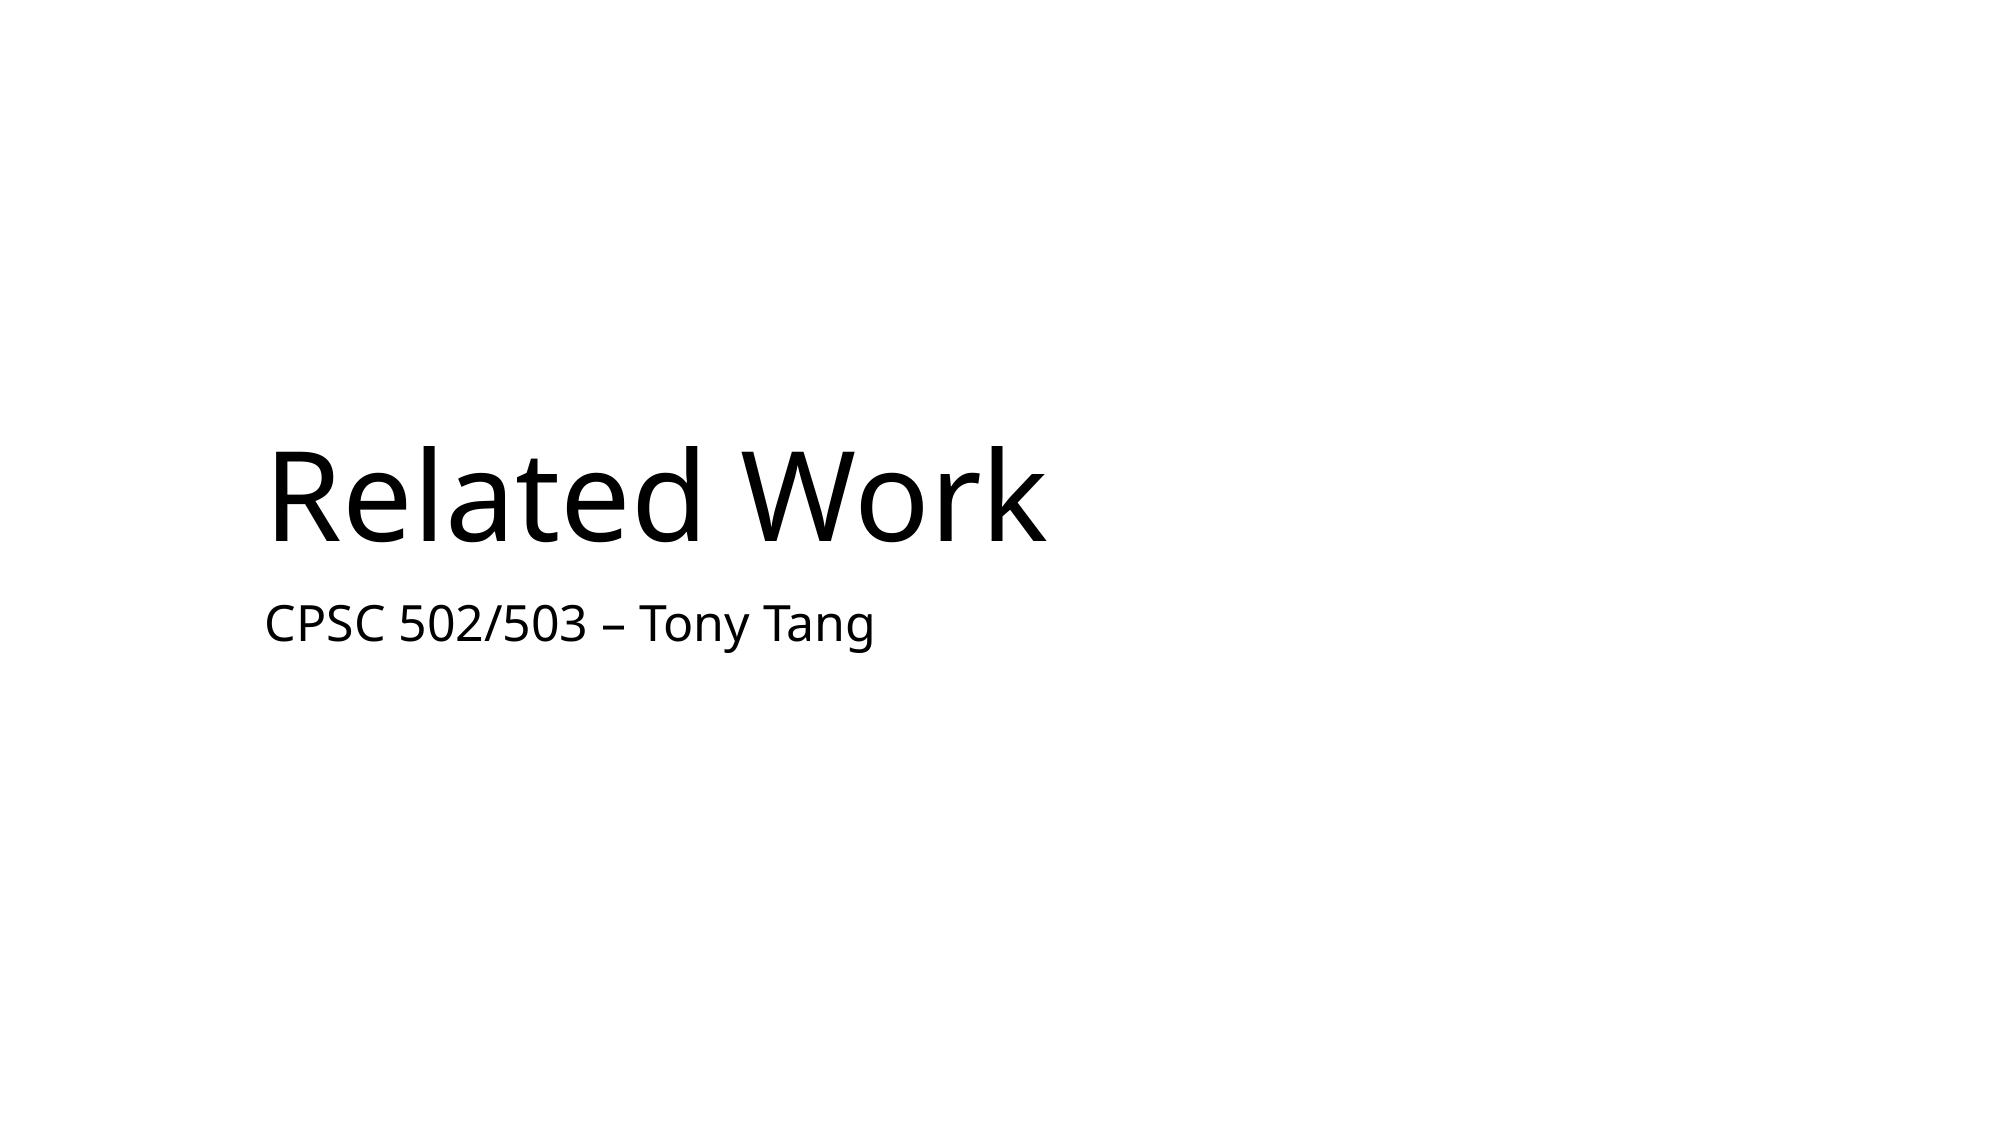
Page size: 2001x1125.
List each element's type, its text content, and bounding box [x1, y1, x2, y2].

title Related Work [249, 184, 1750, 576]
subtitle CPSC 502/503 – Tony Tang [249, 590, 1750, 863]
